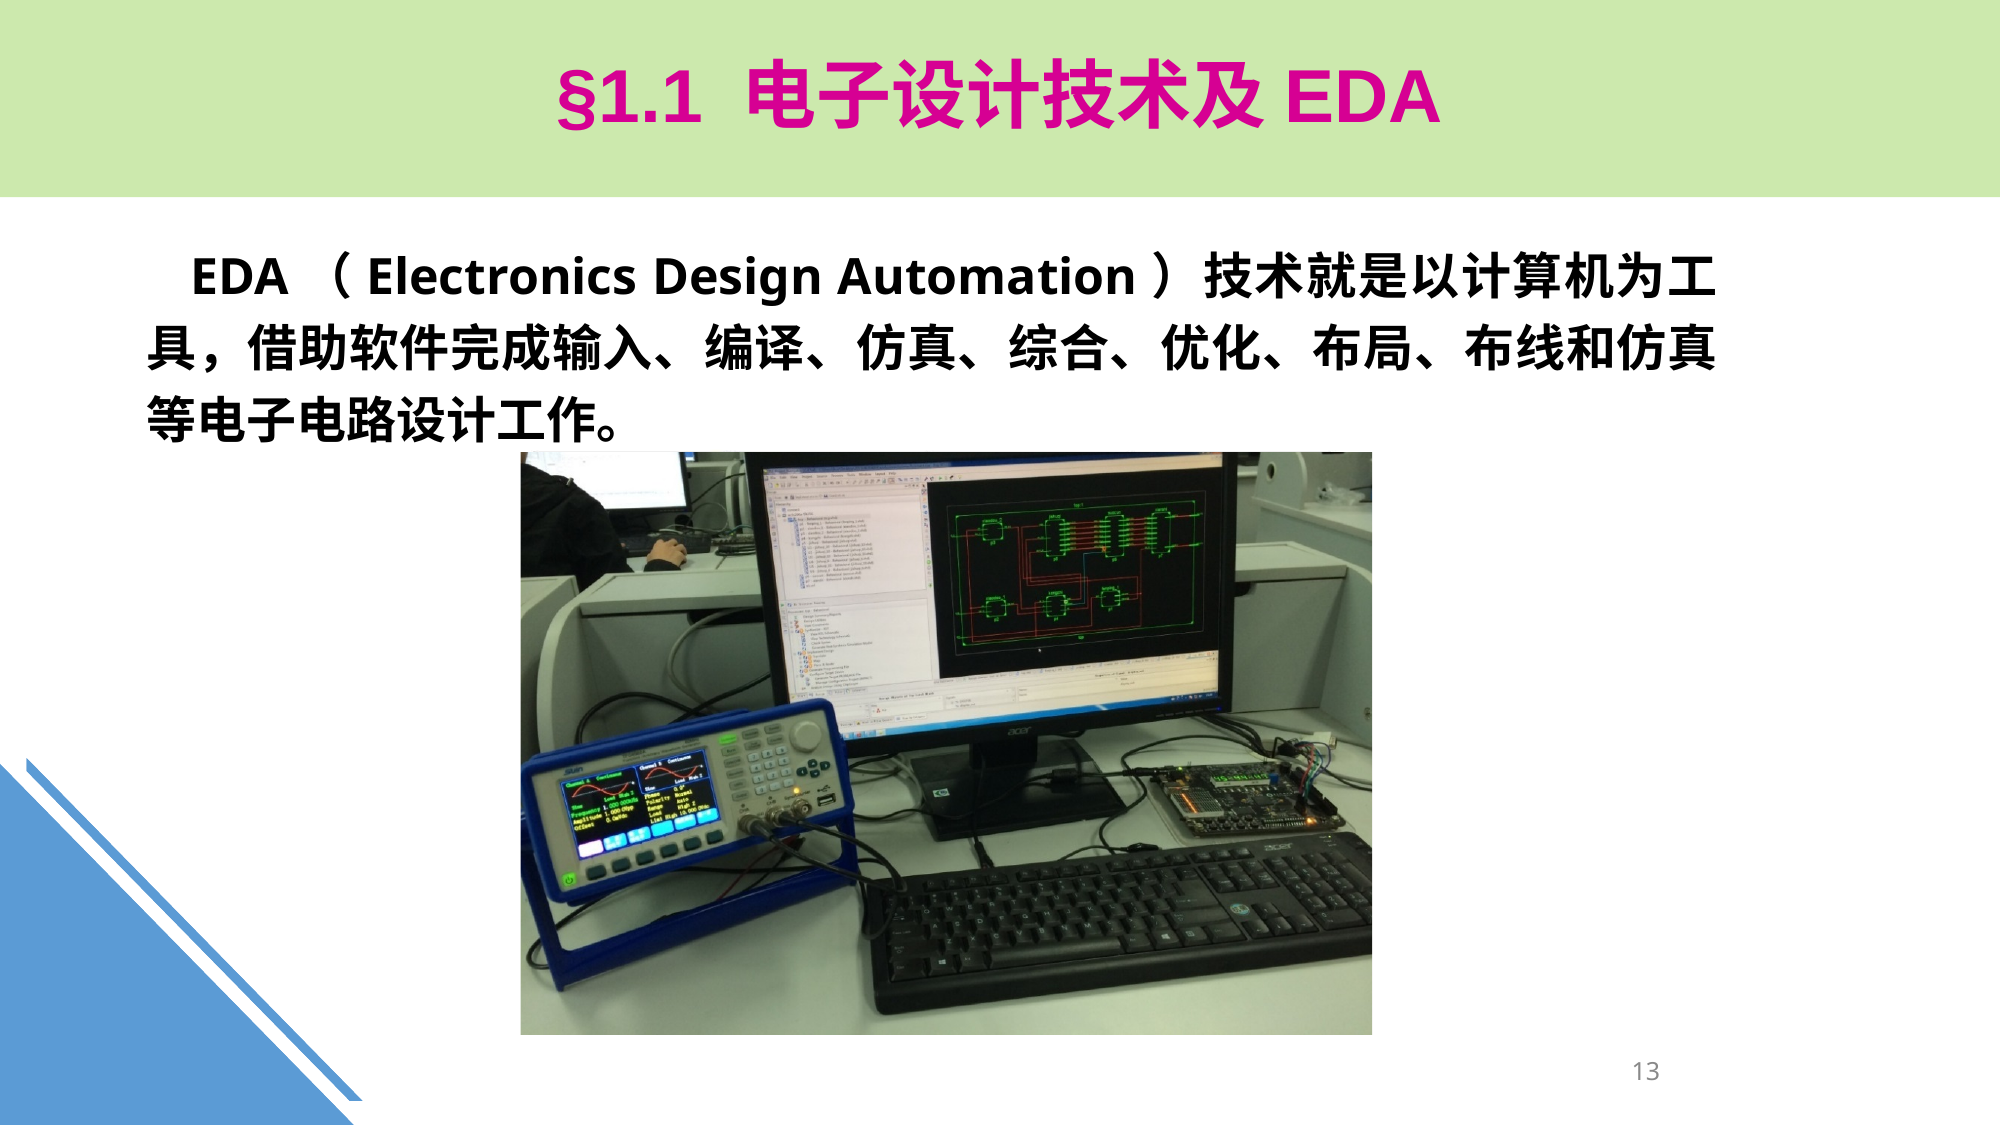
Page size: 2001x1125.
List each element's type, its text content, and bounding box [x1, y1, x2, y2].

picture [518, 447, 1373, 1035]
text_box [0, 762, 356, 1125]
text_box EDA（Electronics Design Automation）技术就是以计算机为工具，借助软件完成输入、编译、仿真、综合、优化、布局、布线和仿真等电子电路设计工作。 [131, 225, 1733, 457]
text_box §1.1 电子设计技术及EDA [0, 0, 2000, 198]
text_box [25, 755, 365, 1102]
text_box 13 [1325, 1042, 1675, 1103]
